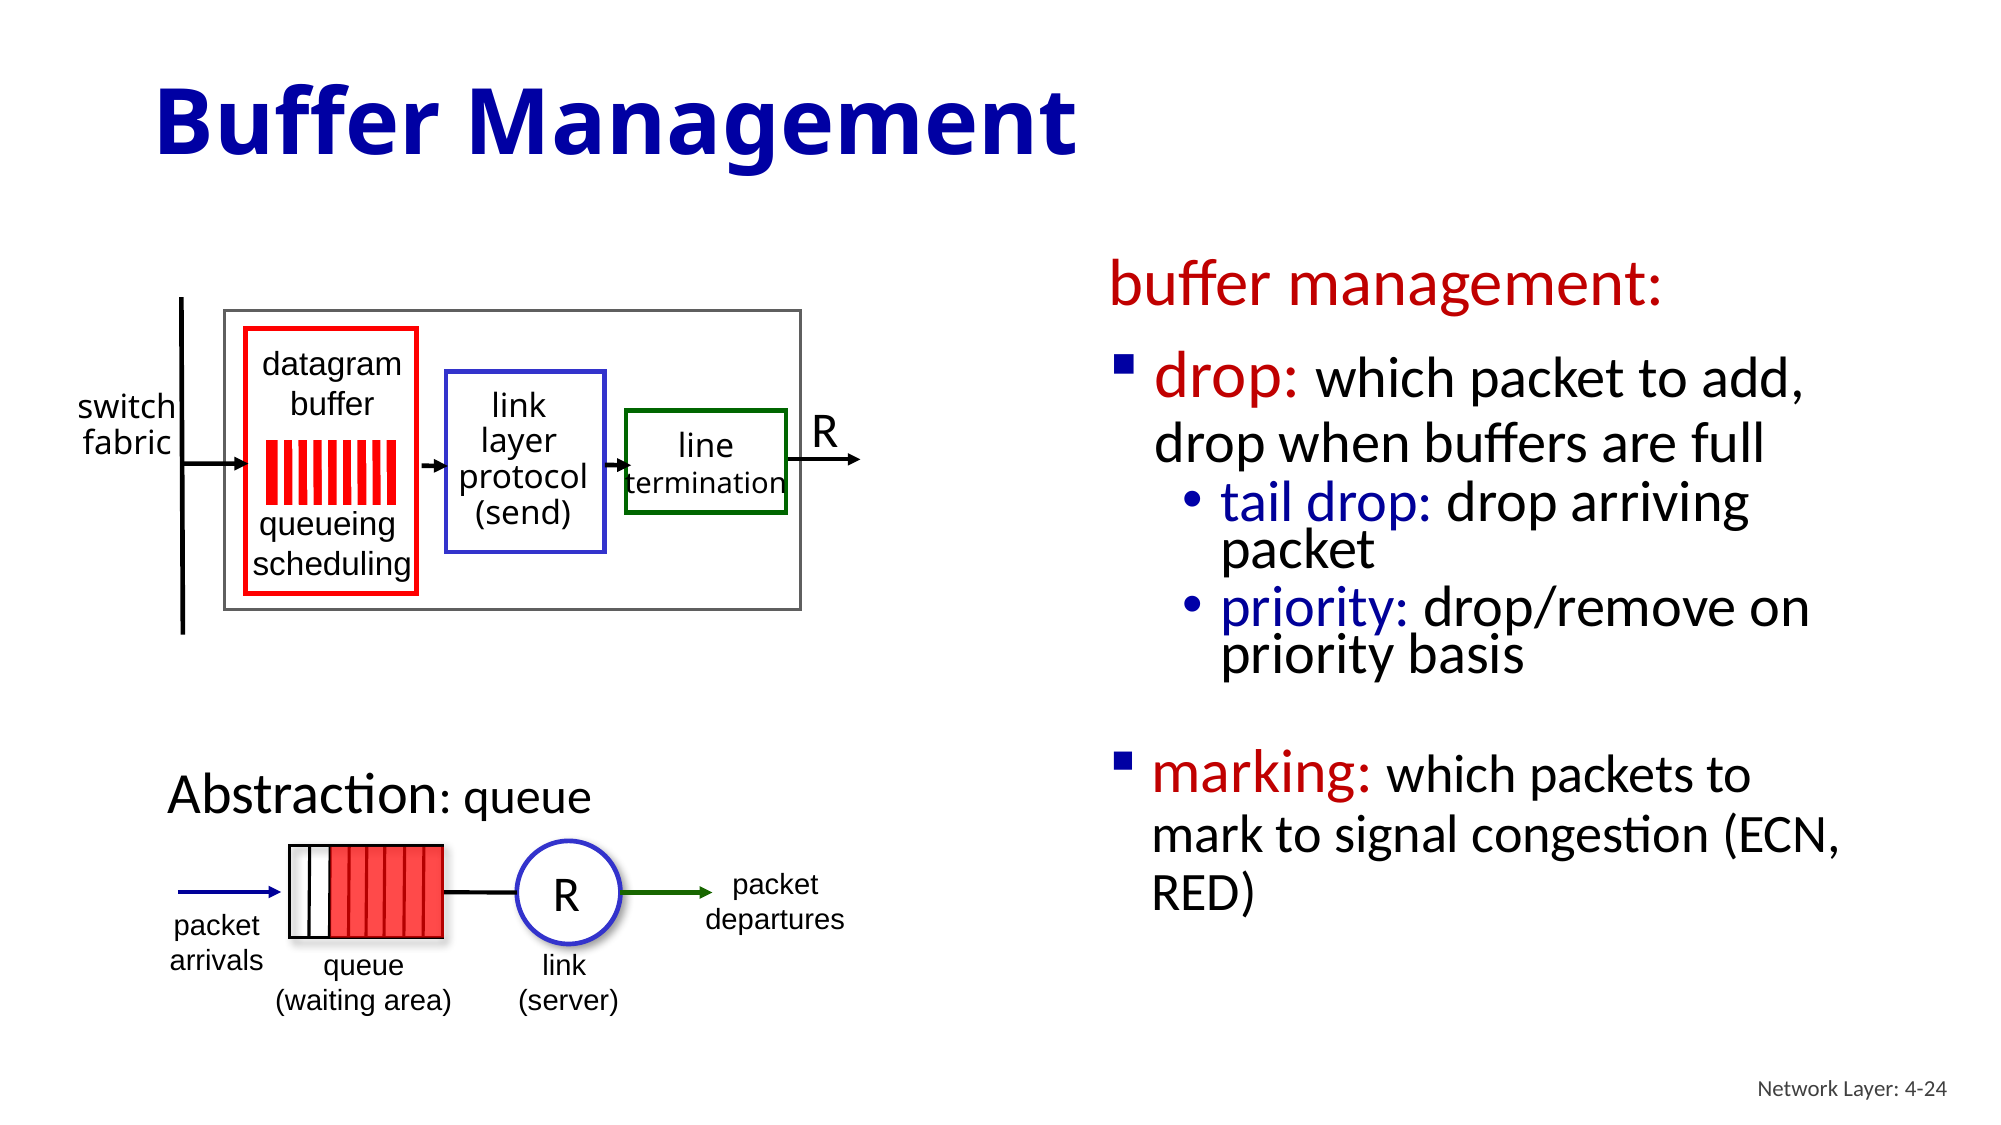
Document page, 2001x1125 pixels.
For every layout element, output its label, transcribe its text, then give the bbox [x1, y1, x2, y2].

text_box [604, 458, 632, 472]
text_box R [796, 389, 854, 459]
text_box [149, 747, 861, 1026]
text_box [430, 459, 448, 473]
text_box switch fabric [54, 362, 200, 490]
text_box buffer management: drop: which packet to add, drop when buffers are full tail drop: drop arriving packet priority: drop/remove on priority basis [1091, 239, 1907, 1062]
text_box marking: which packets to mark to signal congestion (ECN, RED) [1074, 731, 1889, 931]
text_box link layer protocol (send) [450, 396, 596, 524]
text_box line termination [626, 410, 786, 513]
slide_number Network Layer: 4-24 [1512, 1056, 1963, 1117]
text_box [446, 371, 605, 553]
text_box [234, 328, 430, 594]
text_box [224, 310, 801, 610]
text_box R [796, 460, 854, 465]
title Buffer Management [137, 51, 1863, 198]
